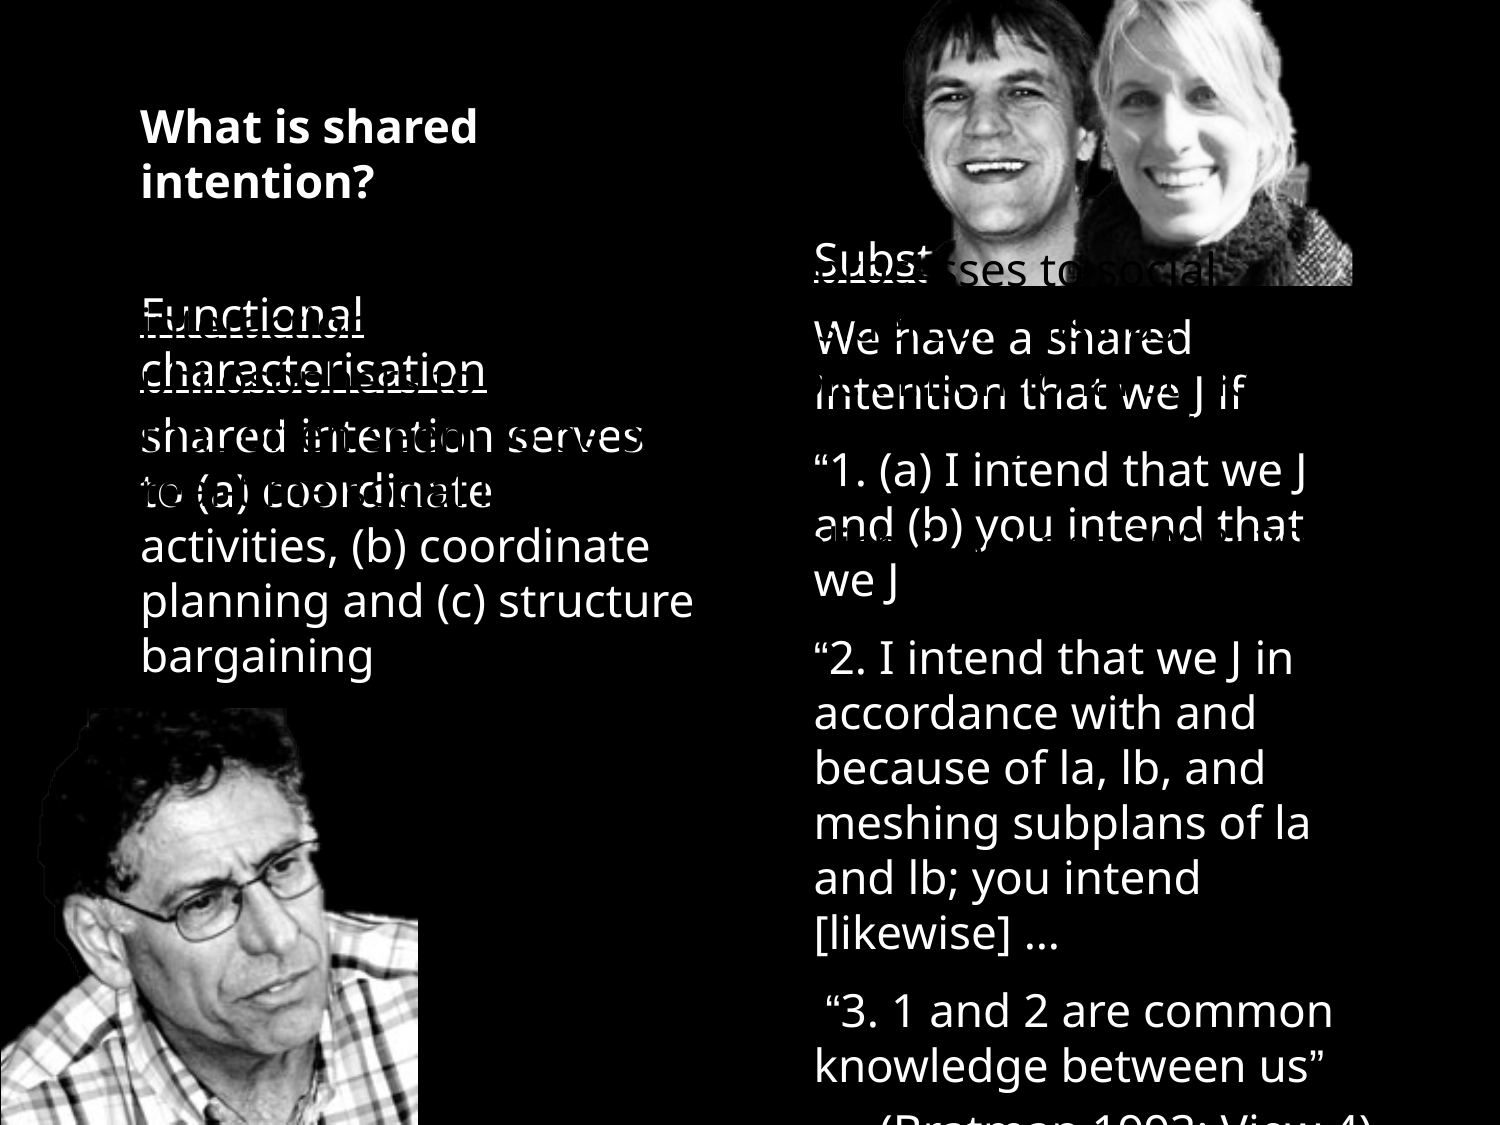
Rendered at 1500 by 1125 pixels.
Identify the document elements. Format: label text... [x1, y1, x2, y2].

text_box [0, 0, 1500, 1125]
picture [879, 0, 1353, 287]
text_box “the contribution of lower-level processes to social interaction has hardly been considered. This has led philosophers to postulate complex intentional structures that often seem to be beyond human cognitive ability in real-time social interactions.” (Knoblich & Sebanz 2008: 2022) [125, 178, 1388, 633]
picture [0, 707, 419, 1125]
